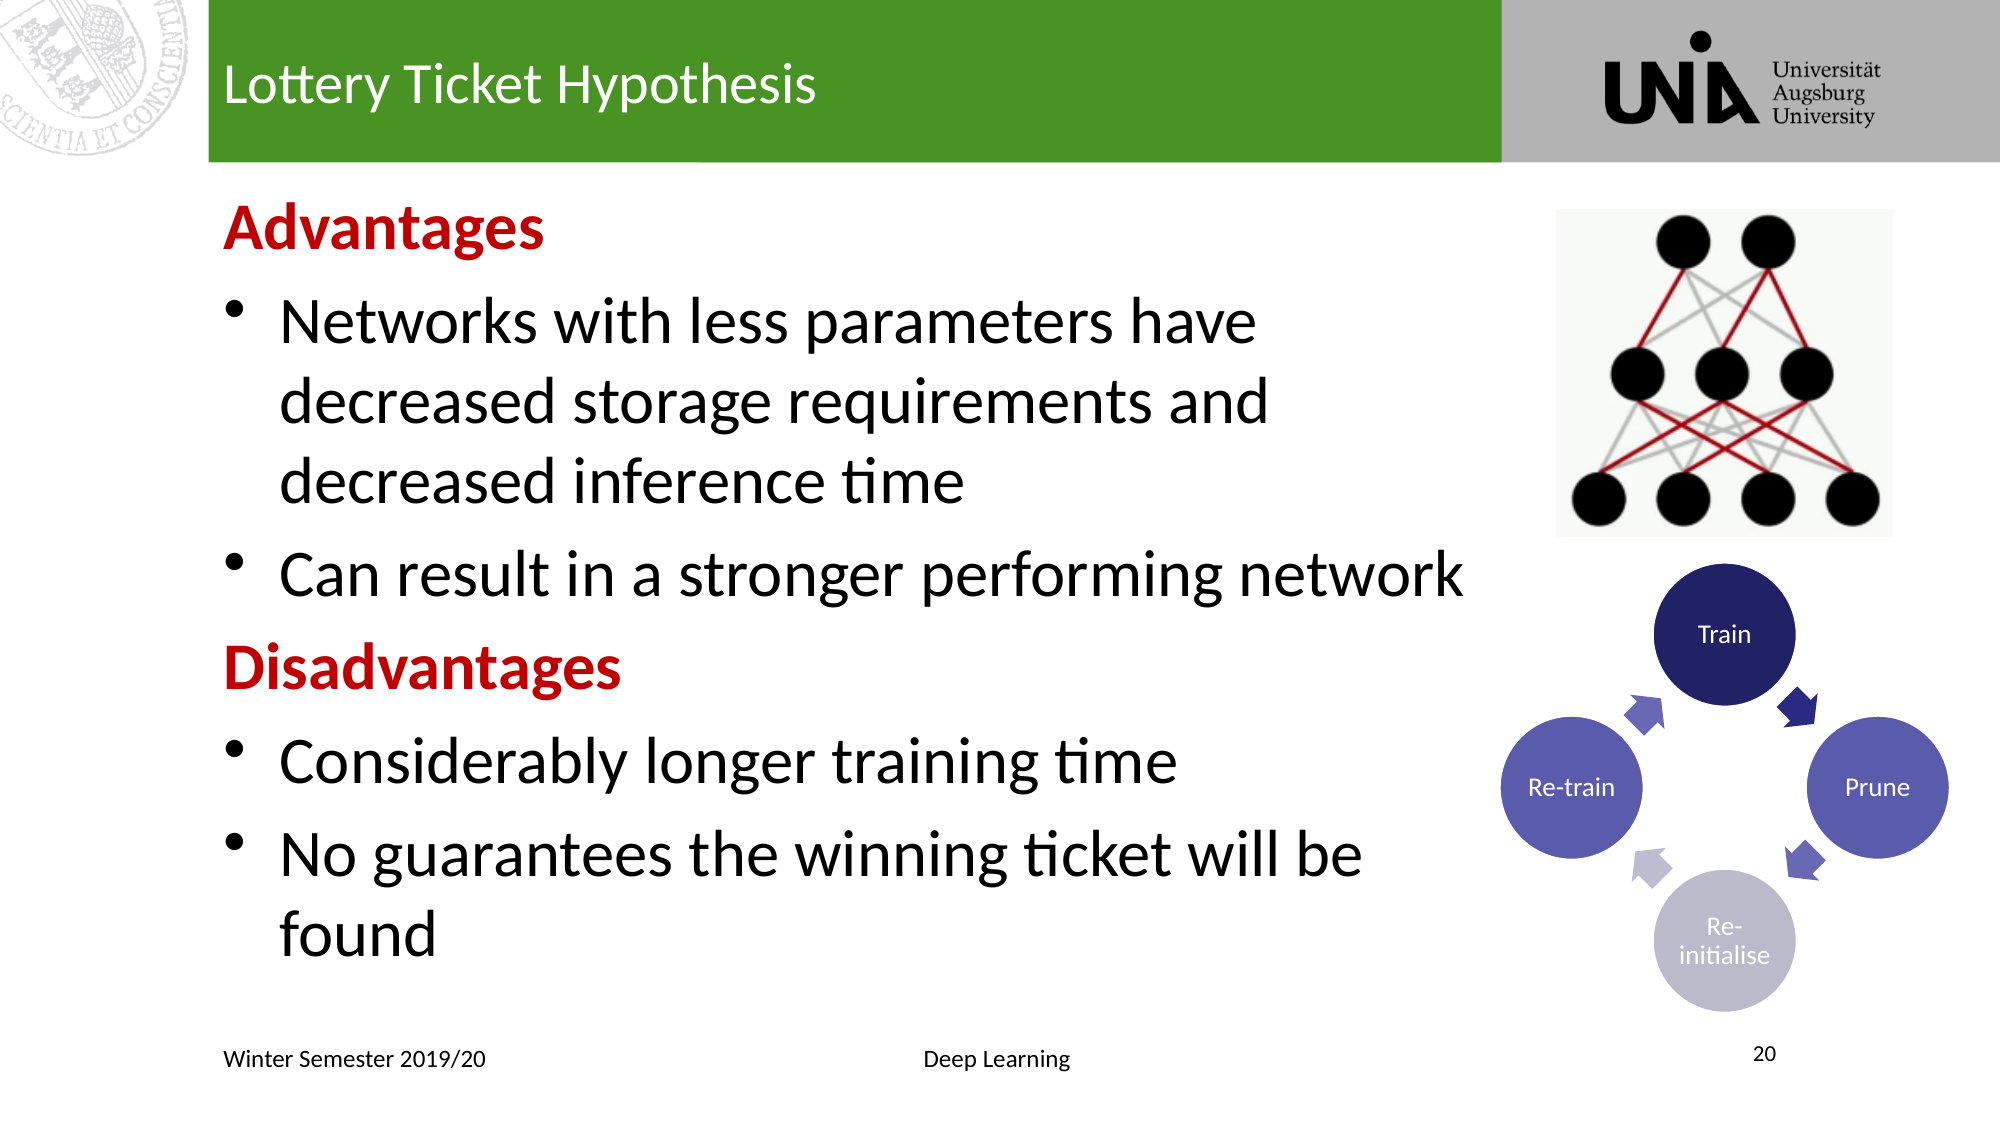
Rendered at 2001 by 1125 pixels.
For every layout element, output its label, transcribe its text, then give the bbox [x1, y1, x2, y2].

picture [0, 0, 188, 156]
slide_number 20 [1478, 1030, 1792, 1106]
title Lottery Ticket Hypothesis [208, 22, 1875, 138]
picture [1556, 12, 1934, 537]
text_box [1478, 562, 1971, 1013]
list Advantages Networks with less parameters have decreased storage requirements and decreased inference time Can result in a stronger performing network Disadvantages Considerably longer training time No guarantees the winning ticket will be found [208, 175, 1511, 997]
